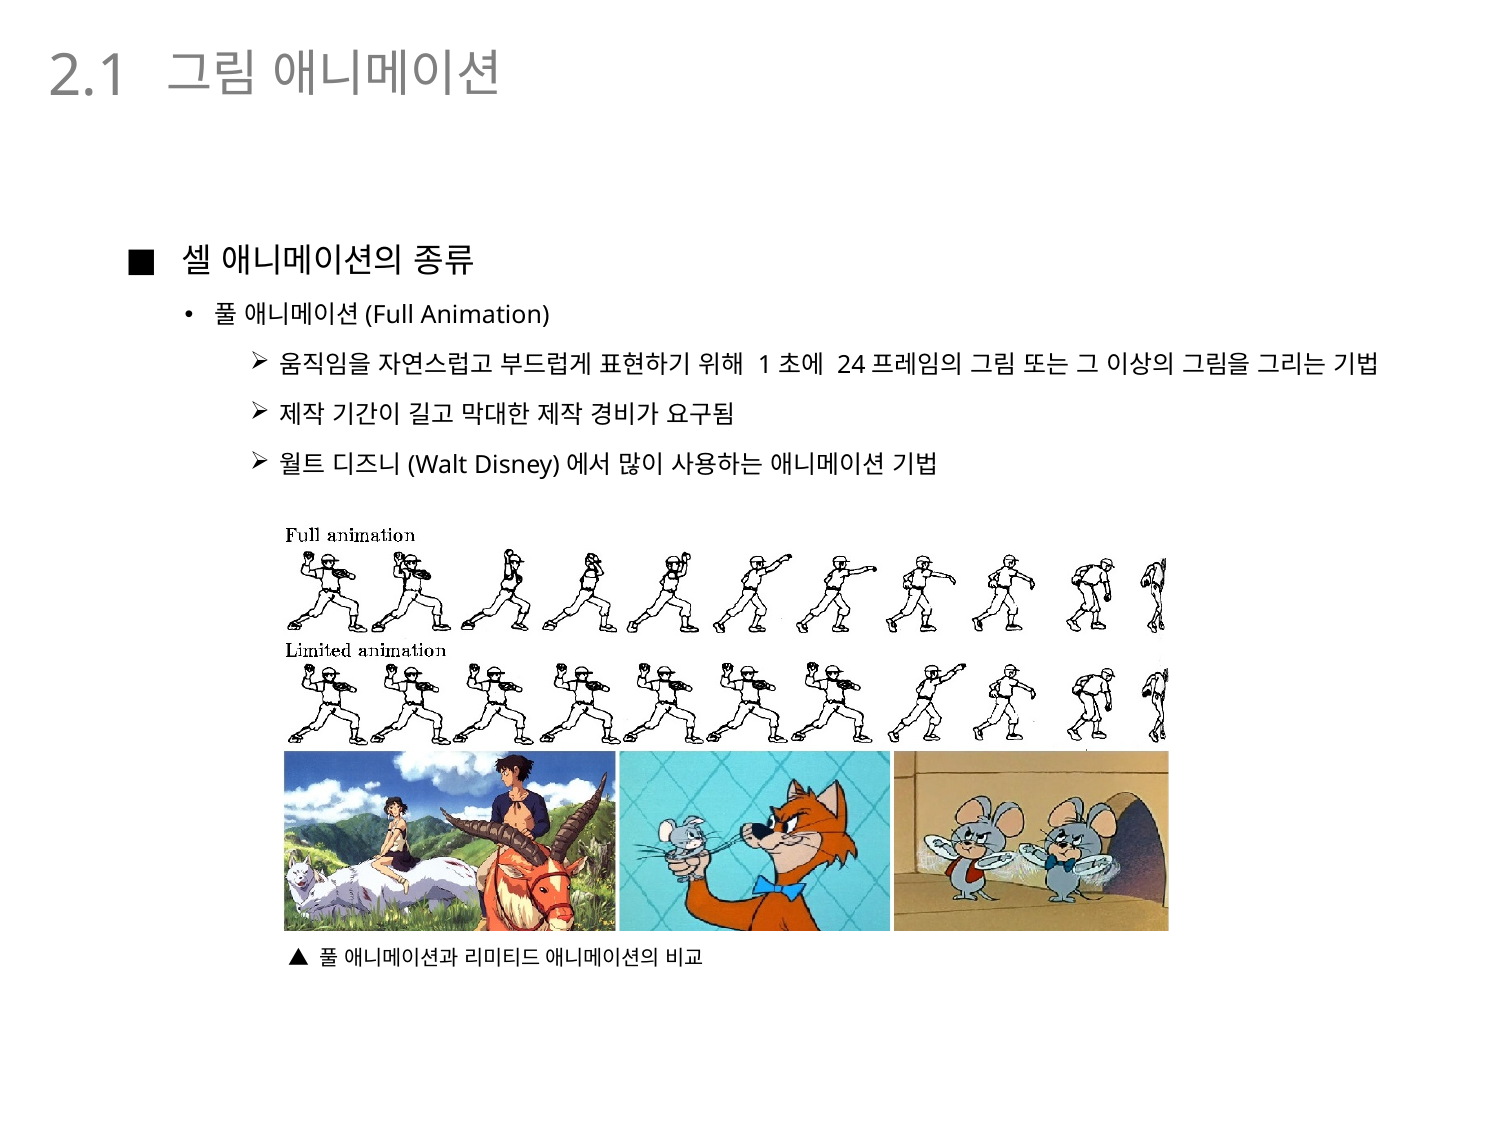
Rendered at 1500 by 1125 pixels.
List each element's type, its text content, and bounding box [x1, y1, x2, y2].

text_box 2.1 [41, 75, 184, 130]
text_box 셀 애니메이션의 종류 풀 애니메이션(Full Animation) 움직임을 자연스럽고 부드럽게 표현하기 위해 1초에 24프레임의 그림 또는 그 이상의 그림을 그리는 기법 제작 기간이 길고 막대한 제작 경비가 요구됨 월트 디즈니(Walt Disney)에서 많이 사용하는 애니메이션 기법 [110, 211, 1422, 1106]
text_box [0, 0, 1500, 75]
text_box ▲ 풀 애니메이션과 리미티드 애니메이션의 비교 [273, 937, 719, 978]
text_box 그림 애니메이션 [184, 75, 870, 127]
picture [282, 525, 1170, 931]
